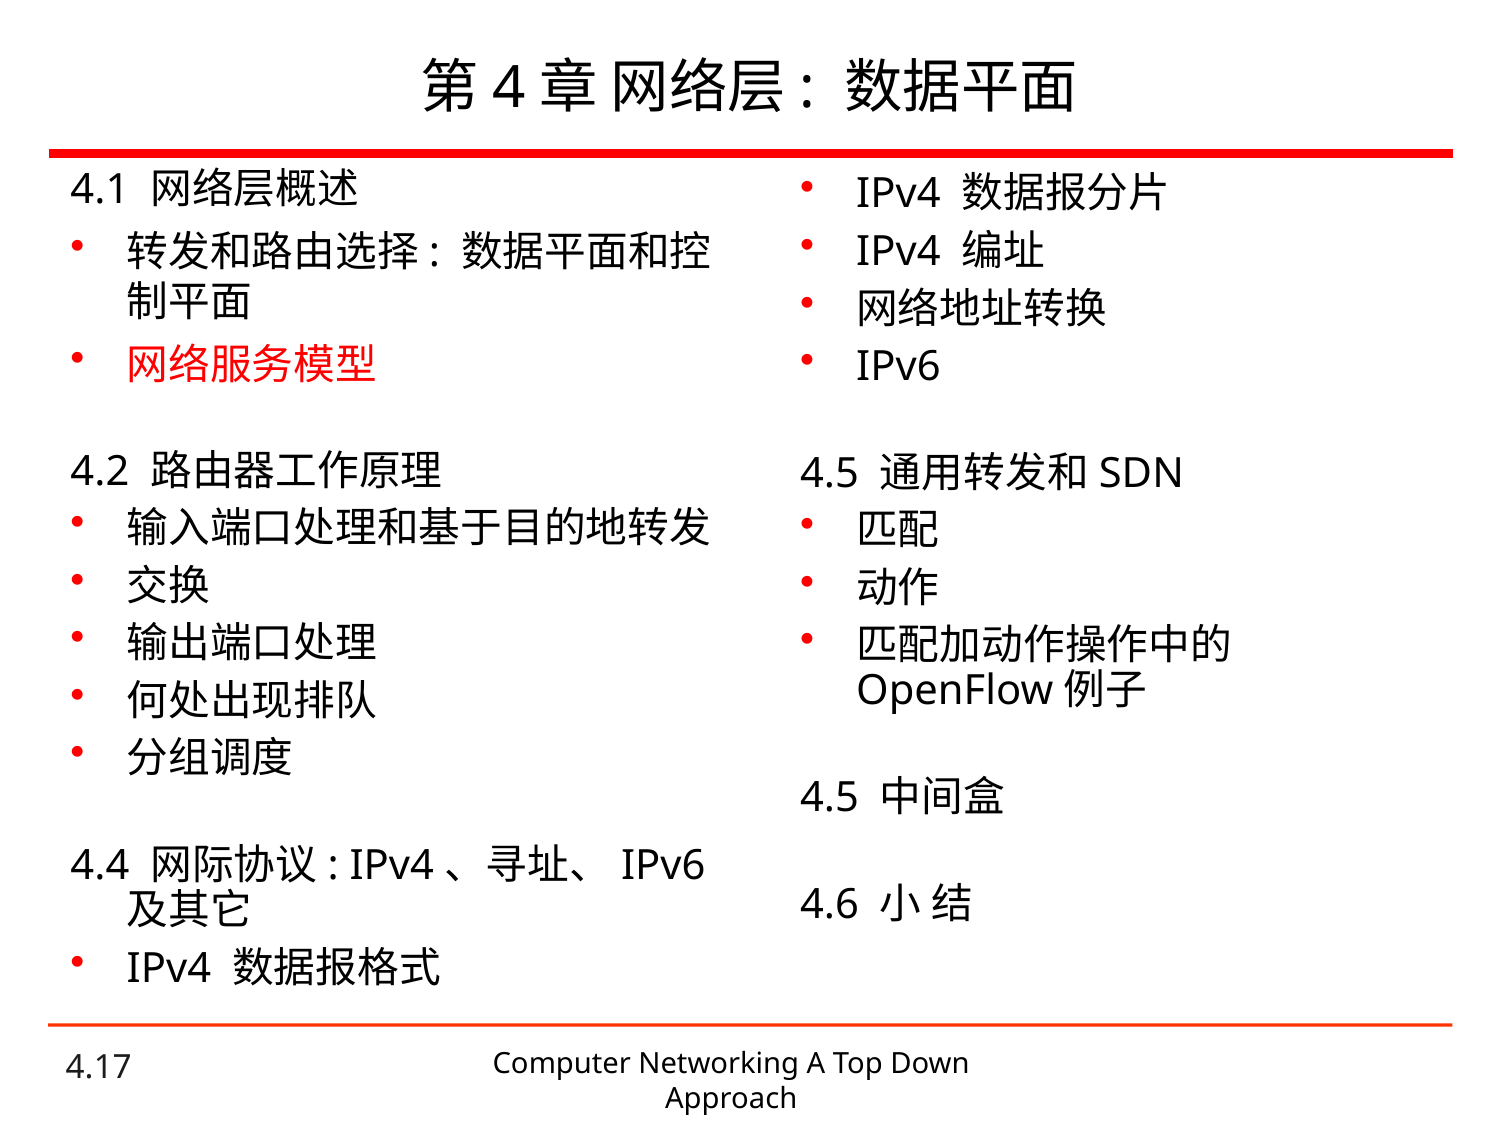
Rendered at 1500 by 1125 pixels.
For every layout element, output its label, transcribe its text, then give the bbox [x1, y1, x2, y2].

list IPv4 数据报分片 IPv4 编址 网络地址转换 IPv6 4.5 通用转发和SDN 匹配 动作 匹配加动作操作中的OpenFlow例子 4.5 中间盒 4.6 小 结 [784, 164, 1443, 1022]
title 第4章 网络层: 数据平面 [55, 31, 1443, 138]
list 4.1 网络层概述 转发和路由选择: 数据平面和控制平面 网络服务模型 4.2 路由器工作原理 输入端口处理和基于目的地转发 交换 输出端口处理 何处出现排队 分组调度 4.4 网际协议: IPv4、寻址、IPv6及其它 IPv4 数据报格式 [55, 159, 754, 1022]
